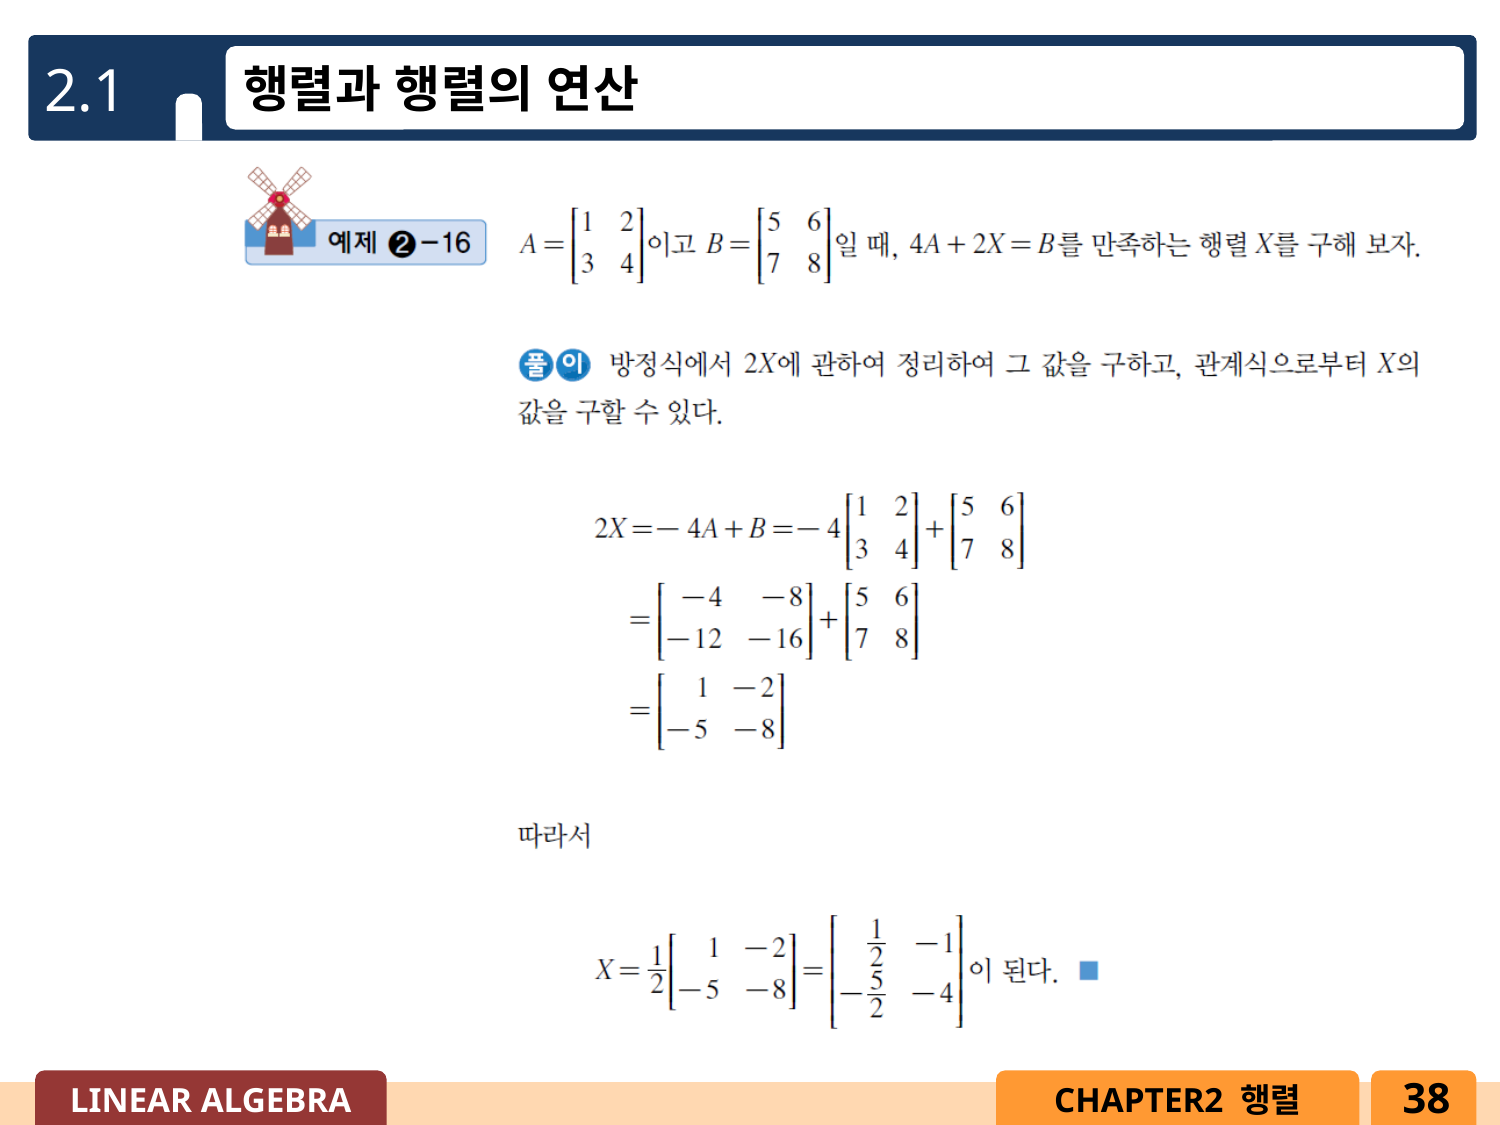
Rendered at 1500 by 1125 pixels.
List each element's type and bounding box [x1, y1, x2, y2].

text_box [0, 1070, 1500, 1125]
picture [218, 152, 1456, 1037]
text_box [28, 34, 1477, 141]
